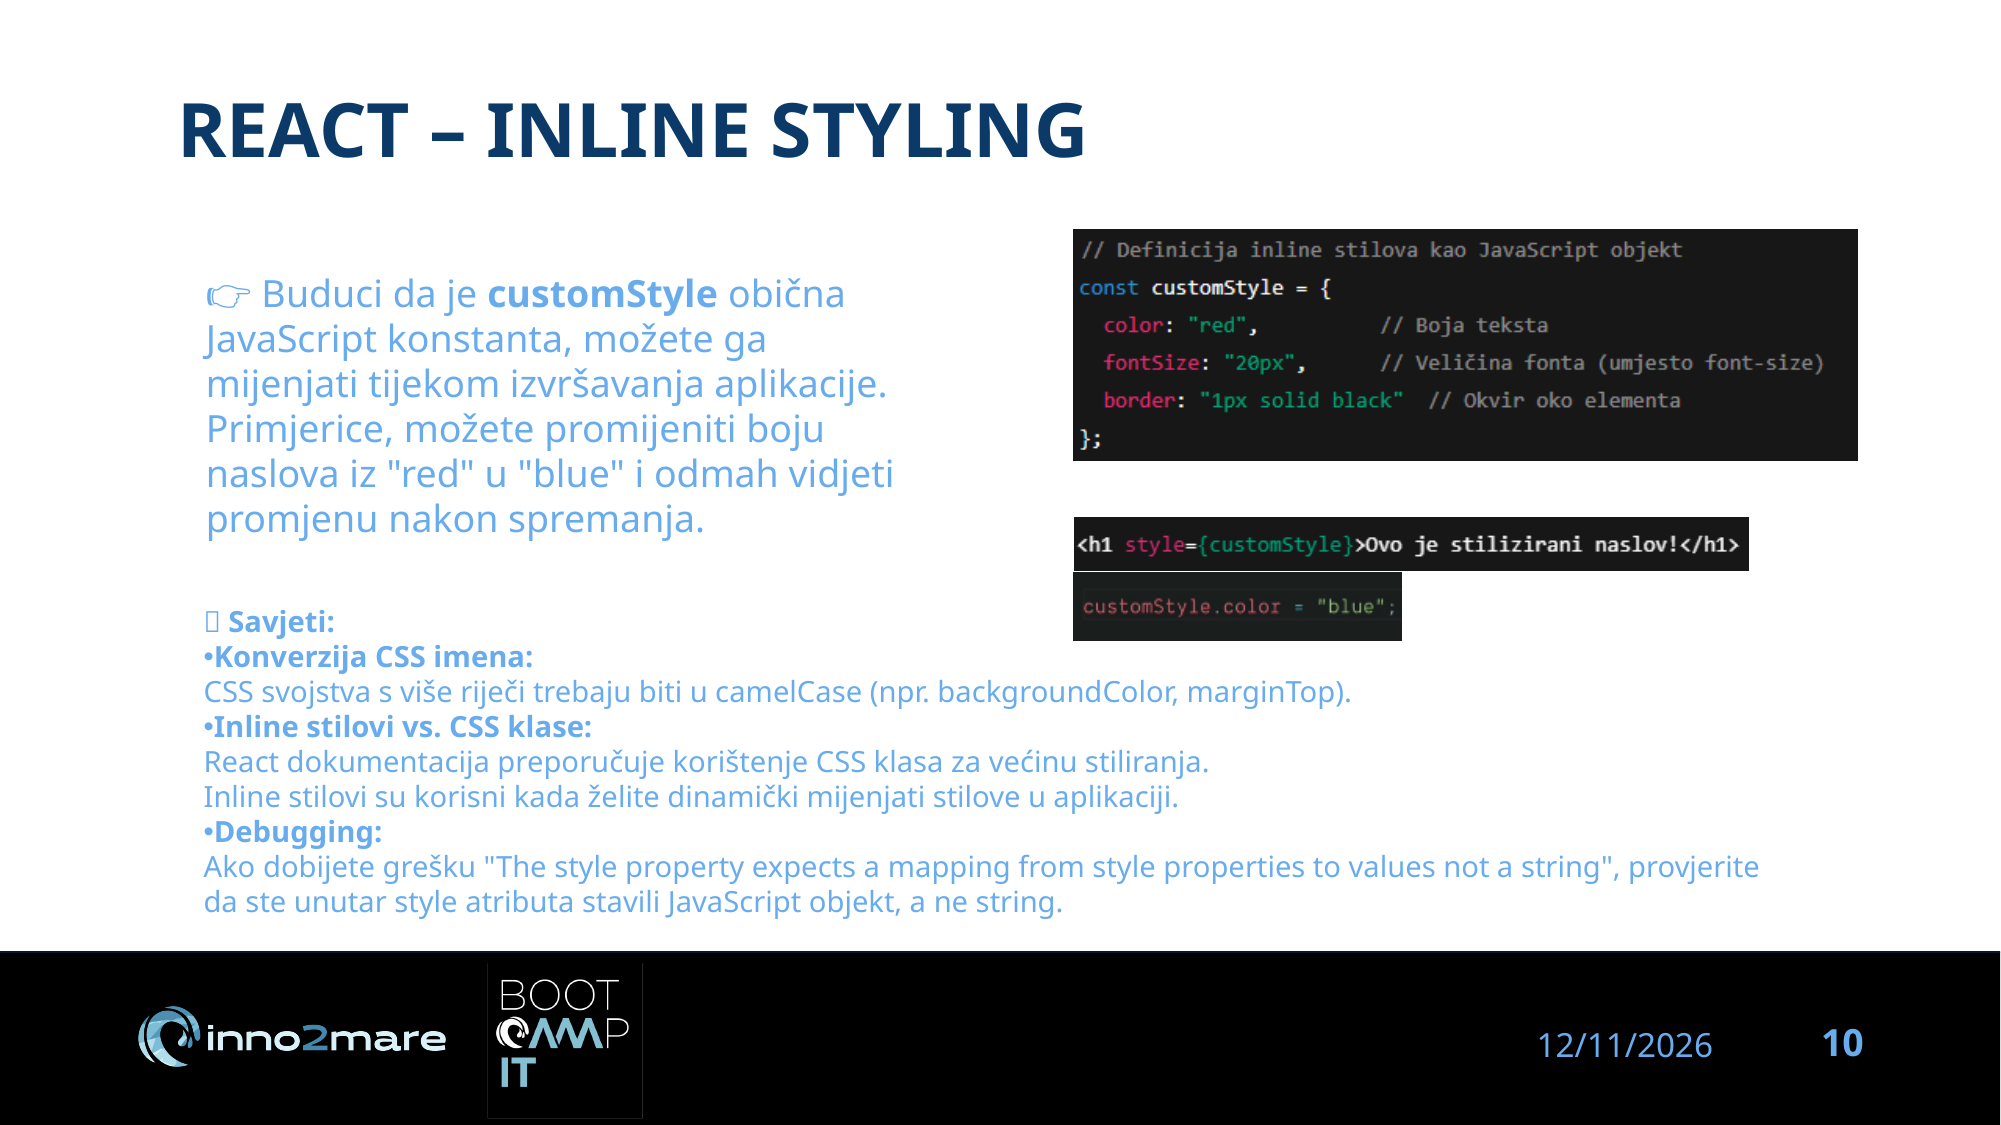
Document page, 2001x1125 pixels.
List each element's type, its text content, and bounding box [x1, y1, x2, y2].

text_box 👉 Buduci da je customStyle obična JavaScript konstanta, možete ga mijenjati tijekom izvršavanja aplikacije. Primjerice, možete promijeniti boju naslova iz "red" u "blue" i odmah vidjeti promjenu nakon spremanja. [191, 263, 934, 593]
picture [138, 957, 690, 1124]
picture [1073, 572, 1402, 641]
text_box REACT – INLINE STYLING [162, 62, 1888, 203]
picture [1073, 229, 1858, 461]
text_box 💡 Savjeti: Konverzija CSS imena: CSS svojstva s više riječi trebaju biti u camelCase (npr. backgroundColor, marginTop). Inline stilovi vs. CSS klase: React dokumentacija preporučuje korištenje CSS klasa za većinu stiliranja. Inline stilovi su korisni kada želite dinamički mijenjati stilove u aplikaciji. Debugging: Ako dobijete grešku "The style property expects a mapping from style properties to values not a string", provjerite da ste unutar style atributa stavili JavaScript objekt, a ne string. [188, 596, 1809, 926]
picture [1074, 517, 1749, 571]
